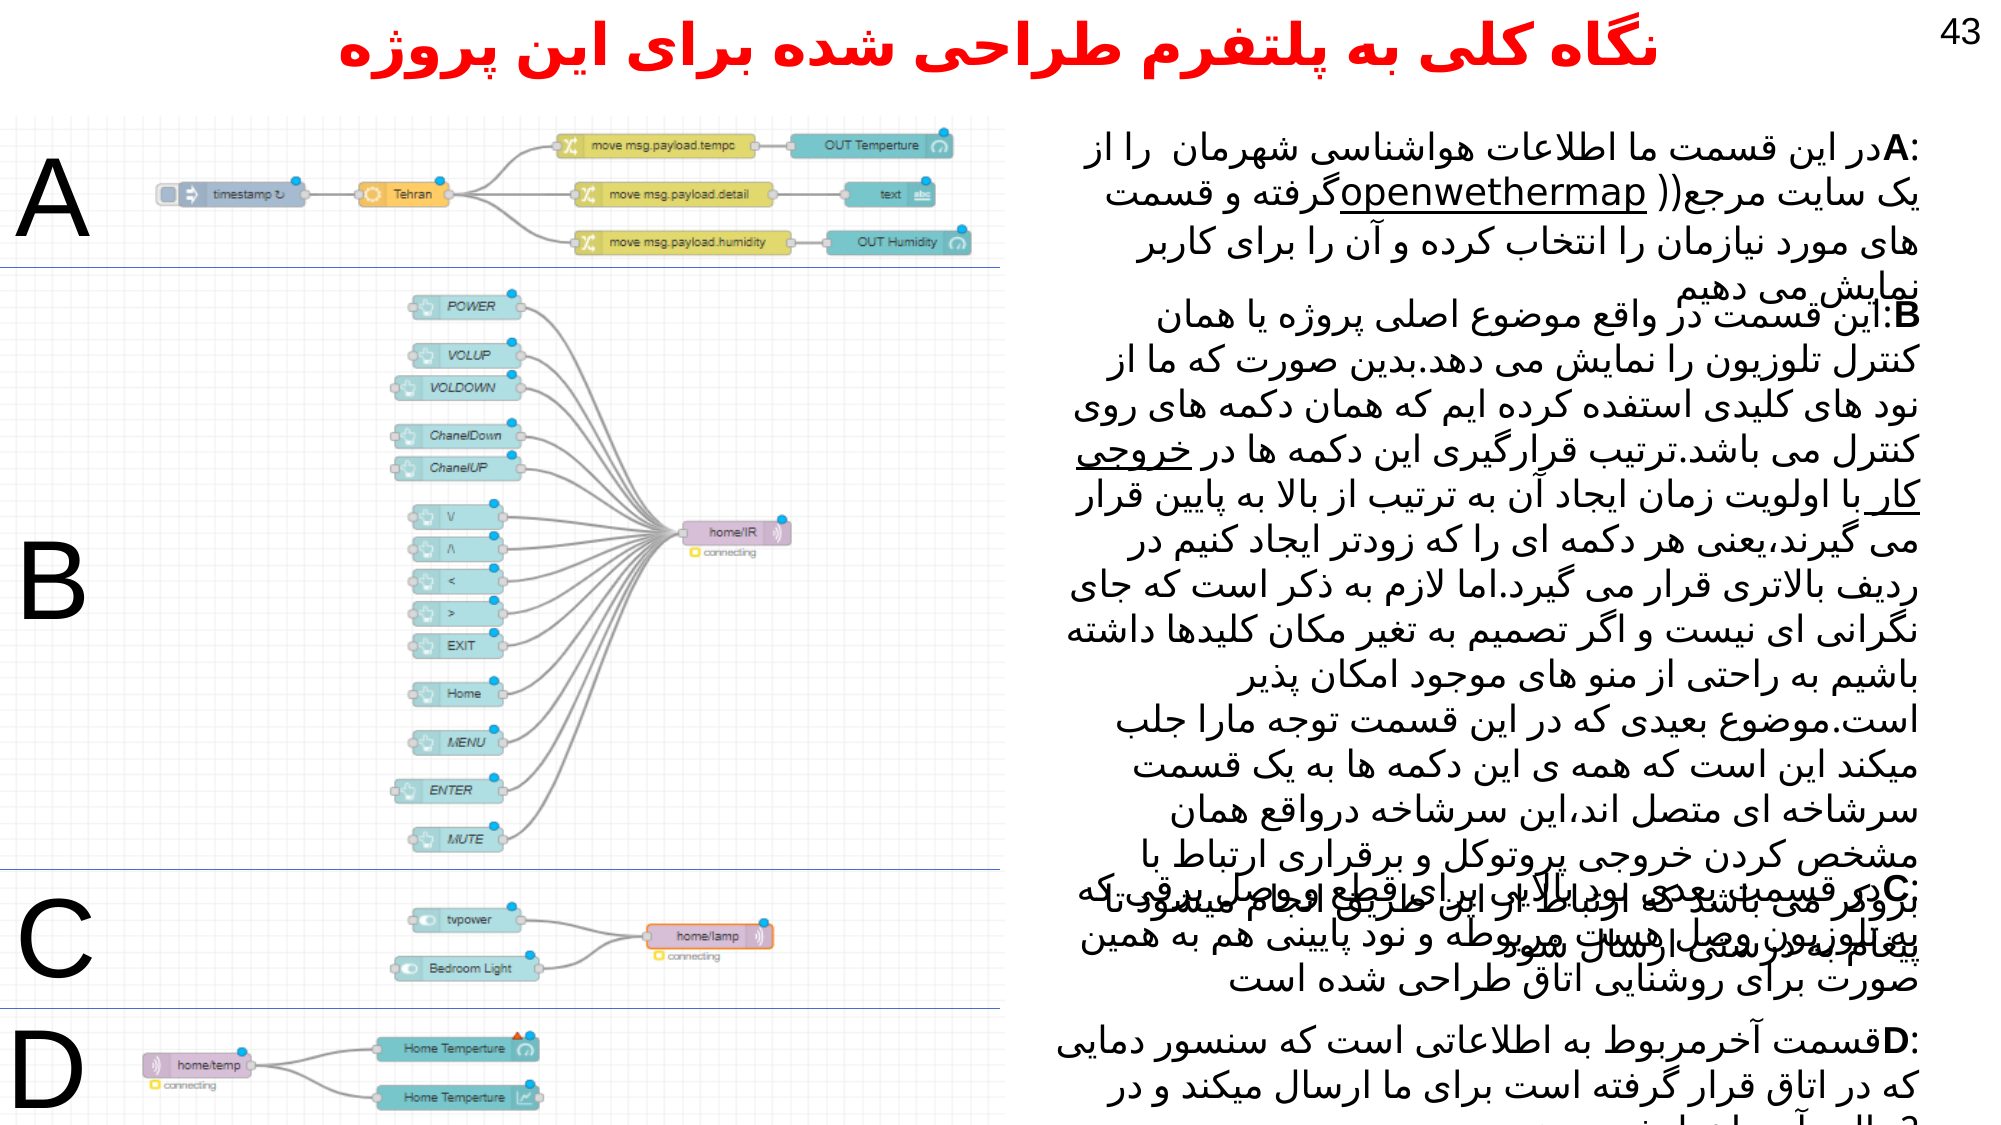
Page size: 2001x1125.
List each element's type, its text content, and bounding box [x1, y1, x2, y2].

text_box 43 [1925, 0, 2000, 60]
picture [0, 116, 1005, 1125]
text_box نگاه کلی به پلتفرم طراحی شده برای این پروژه [323, 0, 1677, 85]
text_box B:این قسمت در واقع موضوع اصلی پروژه یا همان کنترل تلوزیون را نمایش می دهد.بدین صورت که ما از نود های کلیدی استفده کرده ایم که همان دکمه های روی کنترل می باشد.ترتیب قرارگیری این دکمه ها در خروجی کار با اولویت زمان ایجاد آن به ترتیب از بالا به پایین قرار می گیرند،یعنی هر دکمه ای را که زودتر ایجاد کنیم در ردیف بالاتری قرار می گیرد.اما لازم به ذکر است که جای نگرانی ای نیست و اگر تصمیم به تغیر مکان کلیدها داشته باشیم به راحتی از منو های موجود امکان پذیر است.موضوع بعیدی که در این قسمت توجه مارا جلب میکند این است که همه ی این دکمه ها به یک قسمت سرشاخه ای متصل اند،این سرشاخه درواقع همان مشخص کردن خروجی پروتوکل و برقراری ارتباط با بروکر می باشد که ارتباط از این طریق انجام میشود تا پیغام به درستی ارسال شود [1048, 282, 1936, 857]
text_box :Aدر این قسمت ما اطلاعات هواشناسی شهرمان را از یک سایت مرجع(( openwethermapگرفته و قسمت های مورد نیازمان را انتخاب کرده و آن را برای کاربر نمایش می دهیم [1048, 116, 1936, 282]
text_box :Cدر قسمت بعدی نود بالایی برای قطع و وصل برقی که به تلوزیون وصل هست مربوطه و نود پایینی هم به همین صورت برای روشنایی اتاق طراحی شده است [1048, 857, 1936, 1007]
text_box :Dقسمت آخرمربوط به اطلاعاتی است که سنسور دمایی که در اتاق قرار گرفته است برای ما ارسال میکند و در 2حالت آن را نمایش میدهیم [1030, 1008, 1936, 1125]
